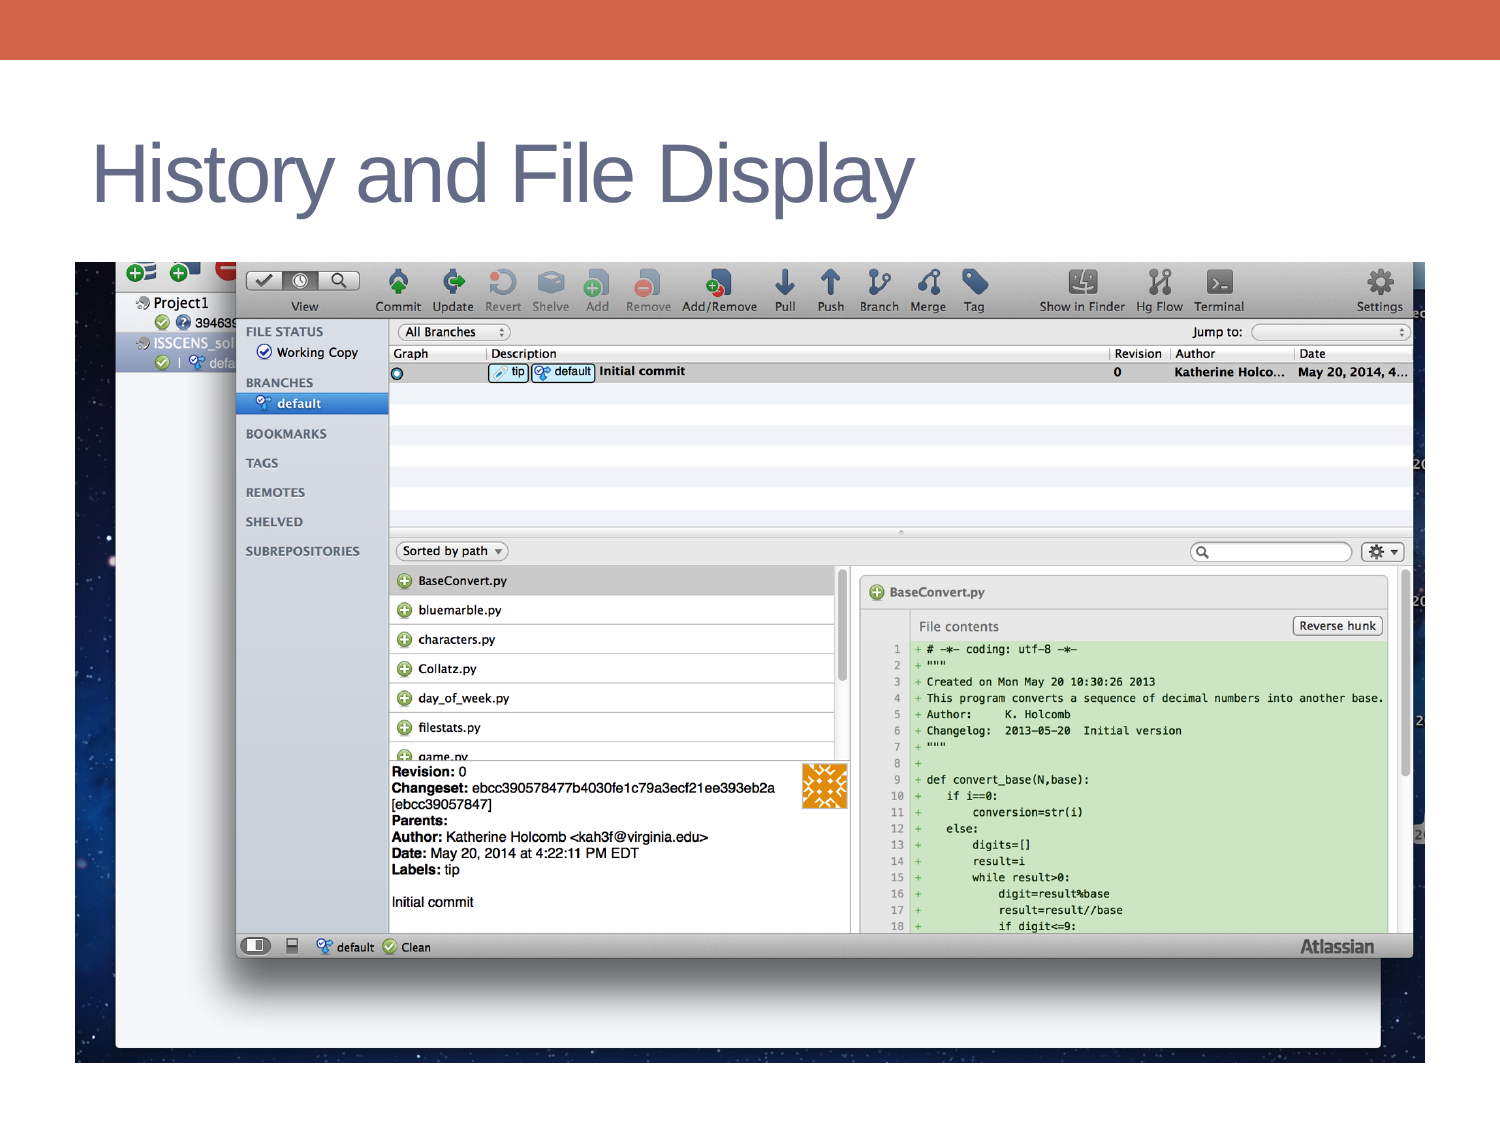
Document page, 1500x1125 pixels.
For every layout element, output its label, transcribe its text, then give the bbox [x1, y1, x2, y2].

title History and File Display [75, 87, 1425, 250]
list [74, 262, 1426, 1063]
